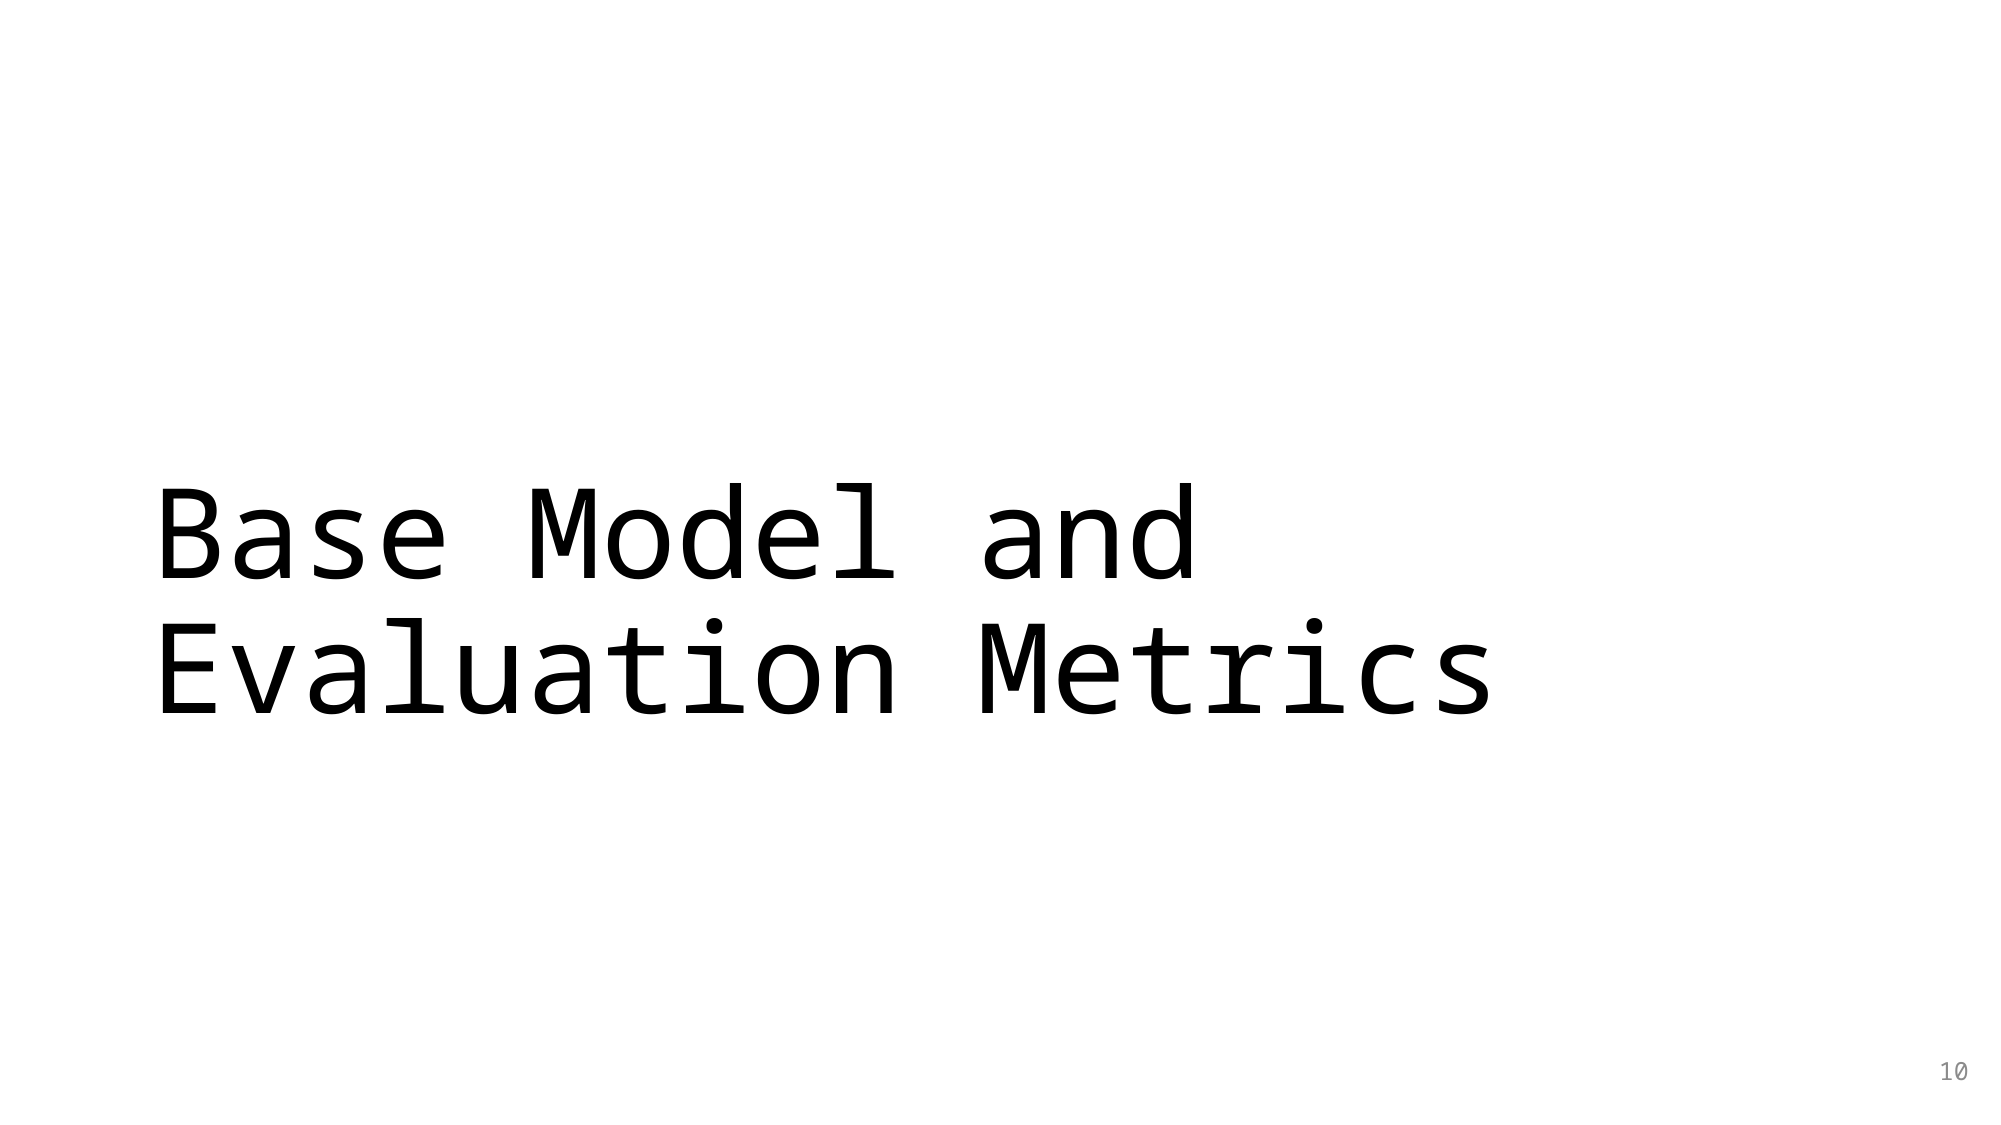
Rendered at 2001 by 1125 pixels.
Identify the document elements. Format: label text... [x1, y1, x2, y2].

slide_number 10 [1862, 1042, 1984, 1103]
title Base Model and Evaluation Metrics [136, 280, 1862, 749]
